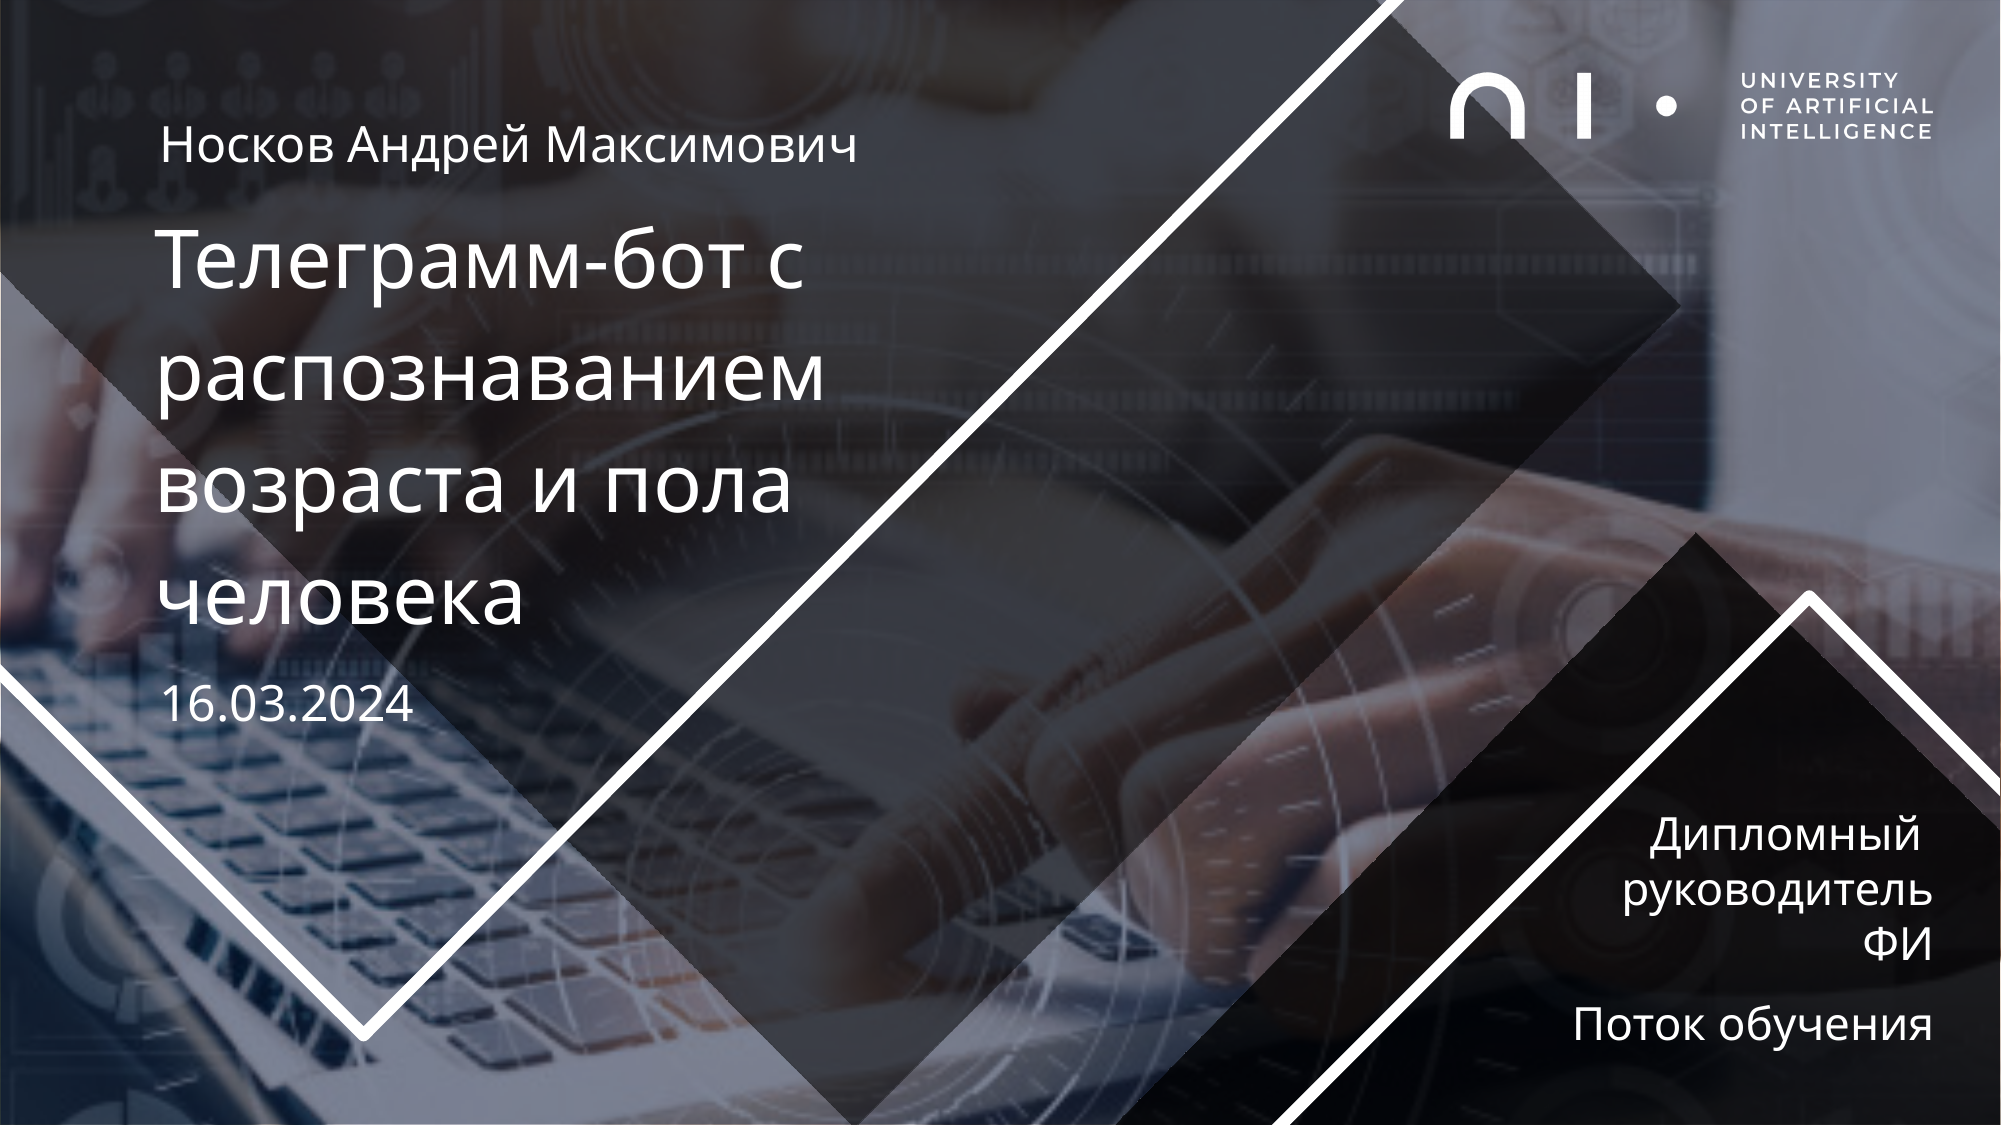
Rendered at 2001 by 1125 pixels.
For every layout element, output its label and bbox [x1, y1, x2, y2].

text_box [946, 530, 2000, 1125]
picture [0, 0, 2001, 1125]
